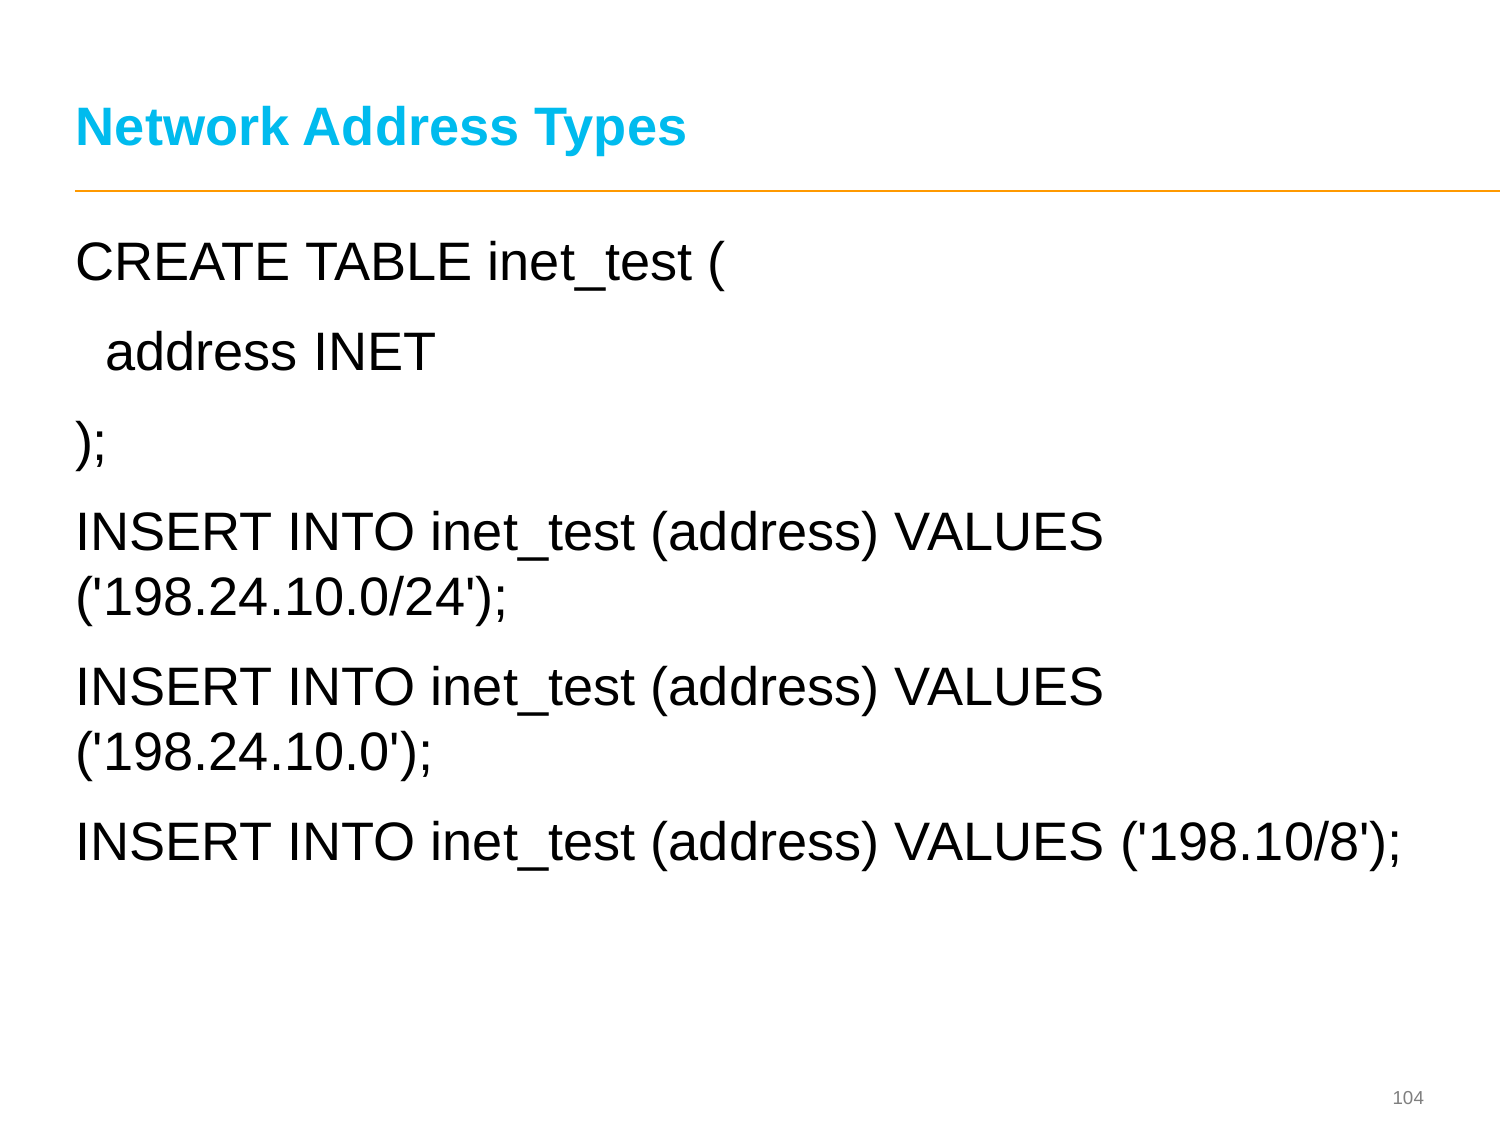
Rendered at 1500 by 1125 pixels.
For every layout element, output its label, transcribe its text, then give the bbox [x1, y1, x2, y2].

title Network Address Types [75, 27, 1422, 157]
list CREATE TABLE inet_test ( address INET ); INSERT INTO inet_test (address) VALUES ('198.24.10.0/24'); INSERT INTO inet_test (address) VALUES ('198.24.10.0'); INSERT INTO inet_test (address) VALUES ('198.10/8'); [75, 226, 1425, 1018]
